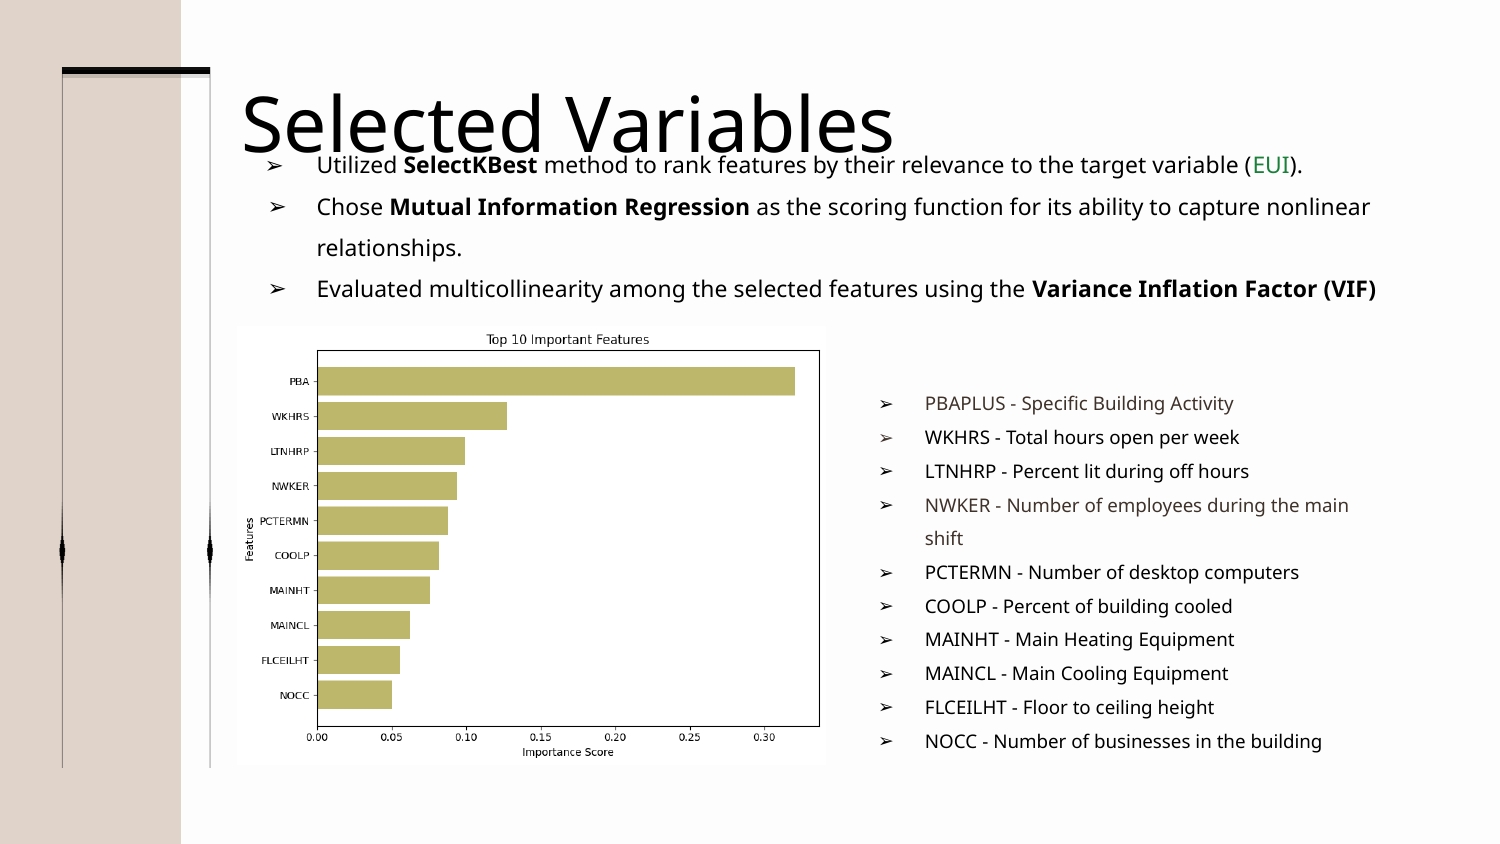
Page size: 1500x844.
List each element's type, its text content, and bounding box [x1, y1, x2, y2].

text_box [0, 0, 182, 844]
text_box PBAPLUS - Specific Building Activity WKHRS - Total hours open per week LTNHRP - Percent lit during off hours NWKER - Number of employees during the main shift PCTERMN - Number of desktop computers COOLP - Percent of building cooled MAINHT - Main Heating Equipment MAINCL - Main Cooling Equipment FLCEILHT - Floor to ceiling height NOCC - Number of businesses in the building [850, 380, 1379, 752]
text_box [185, 67, 214, 768]
picture [237, 326, 826, 765]
text_box Utilized SelectKBest method to rank features by their relevance to the target variable (EUI). Chose Mutual Information Regression as the scoring function for its ability to capture nonlinear relationships. Evaluated multicollinearity among the selected features using the Variance Inflation Factor (VIF) [241, 137, 1386, 302]
text_box Selected Variables [241, 39, 973, 137]
